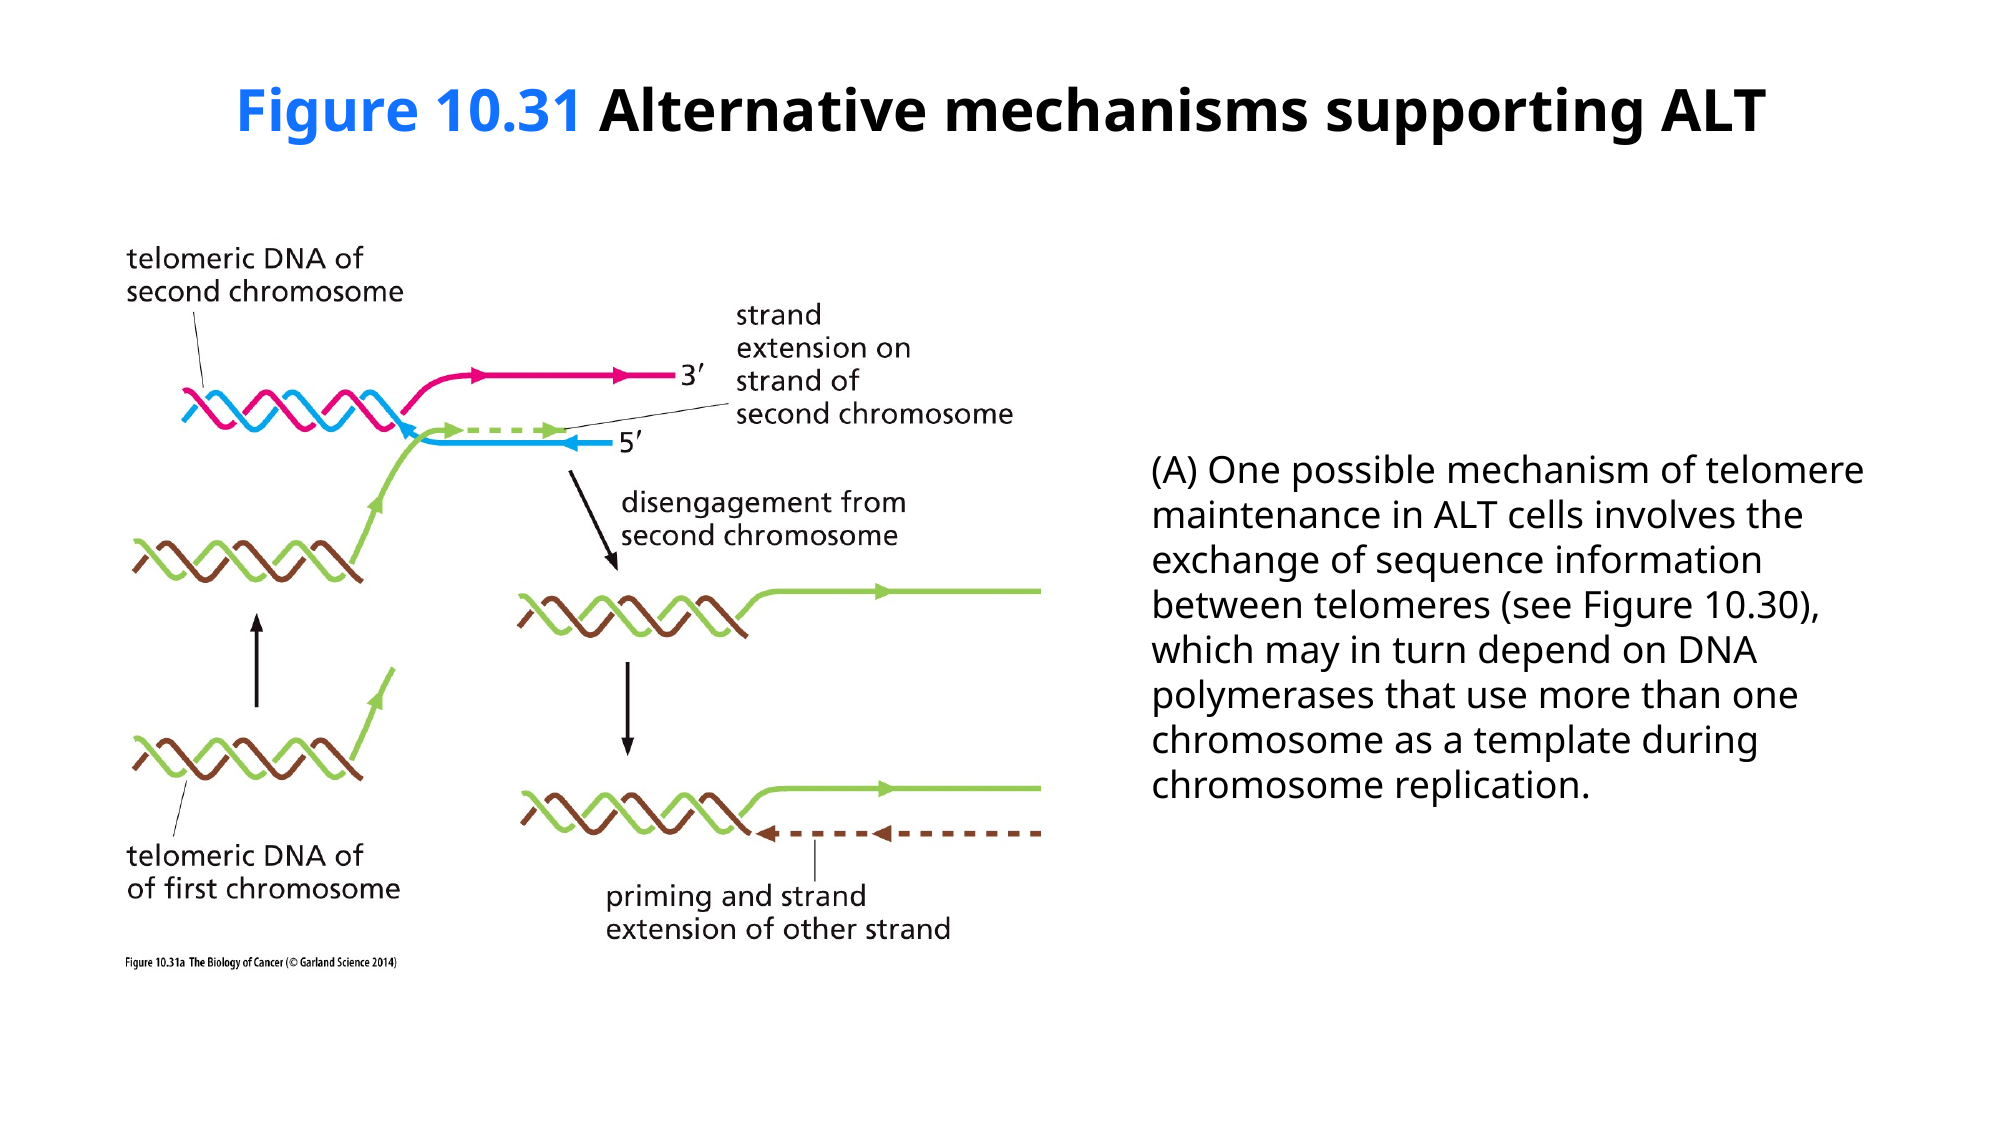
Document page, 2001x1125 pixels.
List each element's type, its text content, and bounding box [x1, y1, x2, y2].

text_box (A) One possible mechanism of telomere maintenance in ALT cells involves the exchange of sequence information between telomeres (see Figure 10.30), which may in turn depend on DNA polymerases that use more than one chromosome as a template during chromosome replication. [1136, 438, 1928, 813]
text_box Figure 10.31 Alternative mechanisms supporting ALT [220, 65, 1798, 151]
picture [119, 238, 1048, 972]
